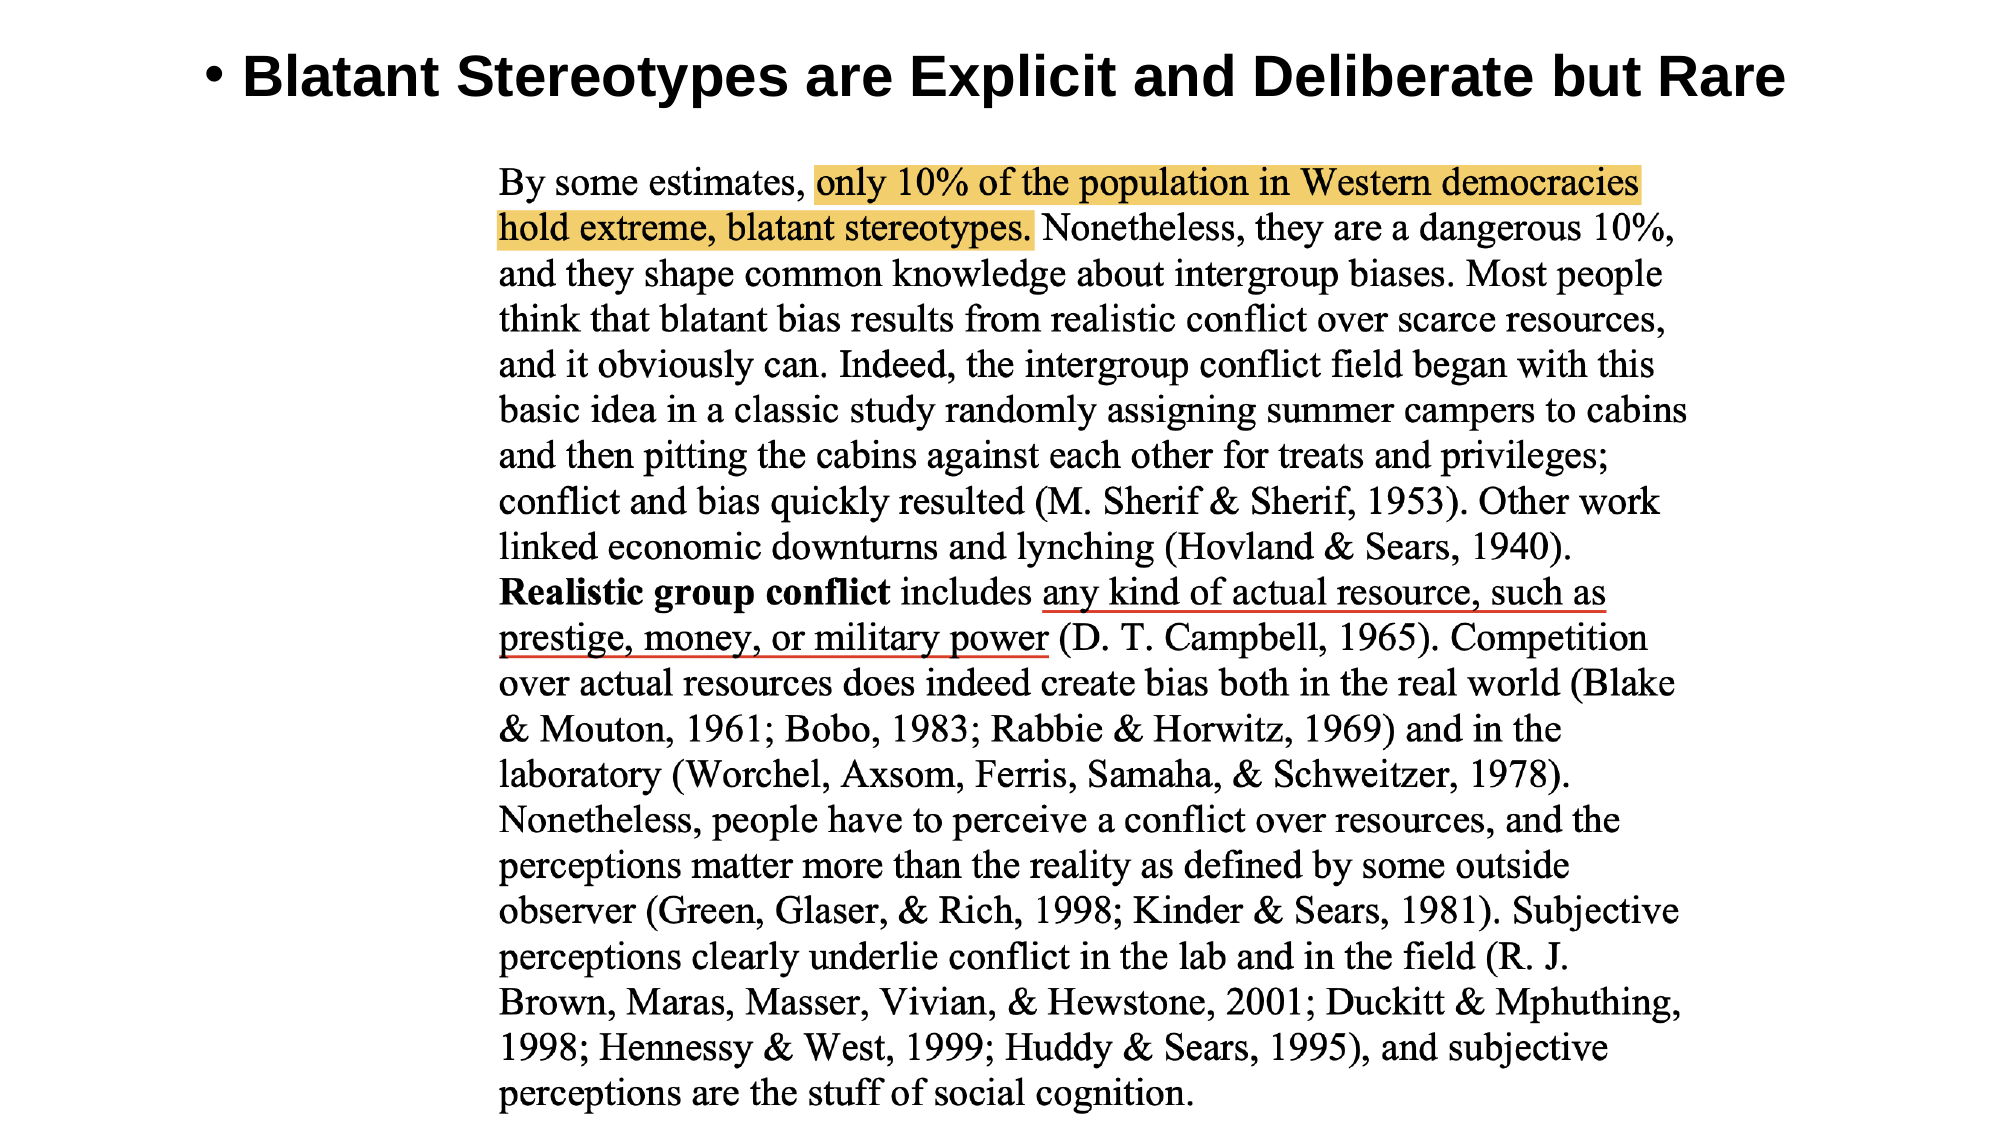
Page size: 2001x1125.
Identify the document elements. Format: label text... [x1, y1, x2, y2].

list Blatant Stereotypes are Explicit and Deliberate but Rare [189, 38, 1915, 334]
picture [456, 143, 1729, 1125]
